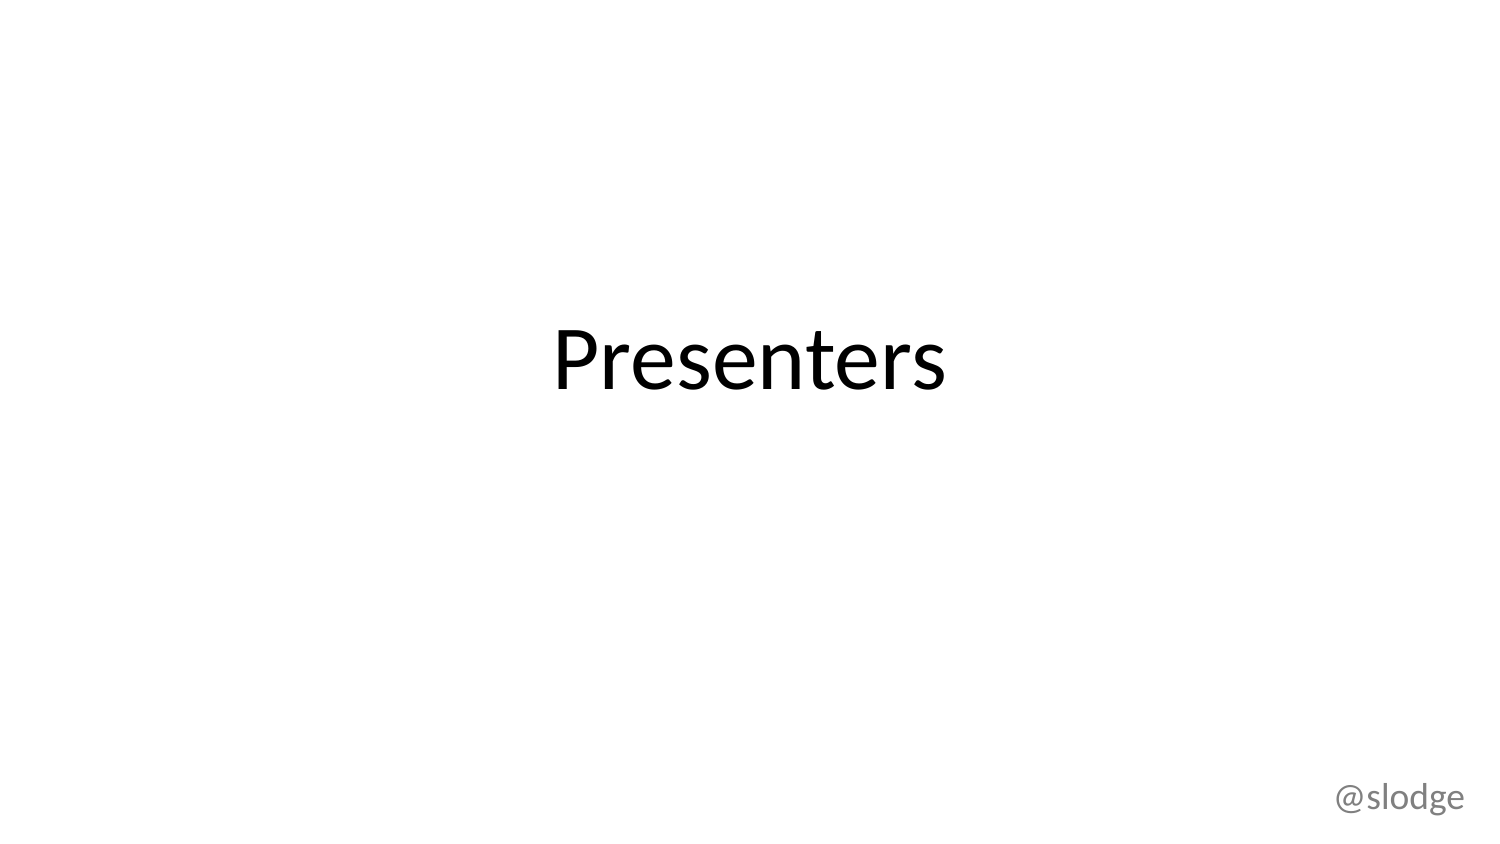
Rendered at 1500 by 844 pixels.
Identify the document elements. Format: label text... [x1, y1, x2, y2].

title Presenters [112, 262, 1388, 443]
